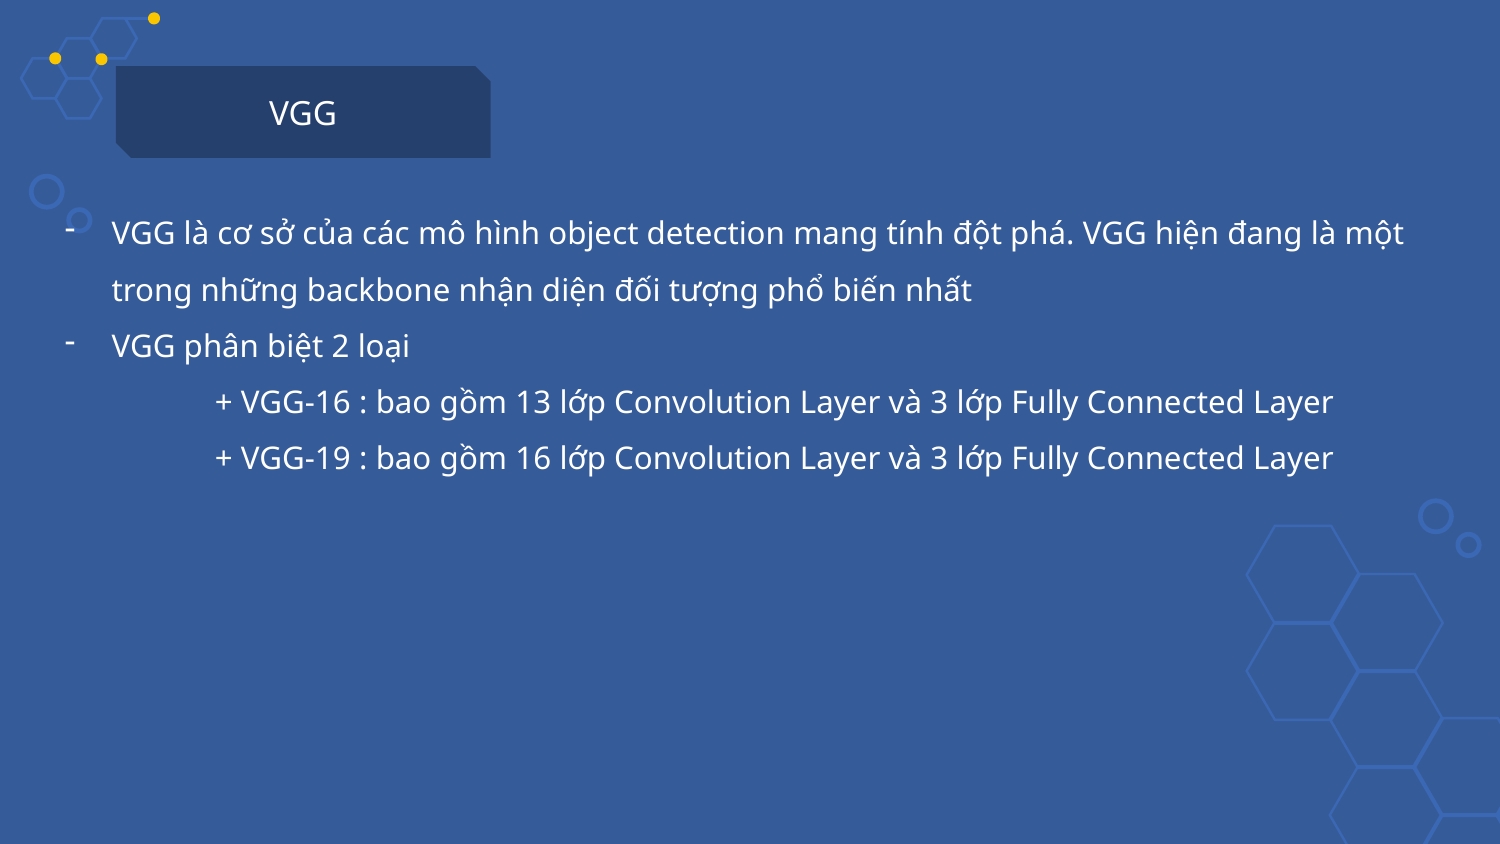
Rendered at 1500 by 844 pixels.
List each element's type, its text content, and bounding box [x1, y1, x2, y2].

text_box VGG là cơ sở của các mô hình object detection mang tính đột phá. VGG hiện đang là một trong những backbone nhận diện đối tượng phổ biến nhất VGG phân biệt 2 loại + VGG-16 : bao gồm 13 lớp Convolution Layer và 3 lớp Fully Connected Layer + VGG-19 : bao gồm 16 lớp Convolution Layer và 3 lớp Fully Connected Layer [49, 179, 1443, 556]
text_box VGG [115, 66, 491, 158]
